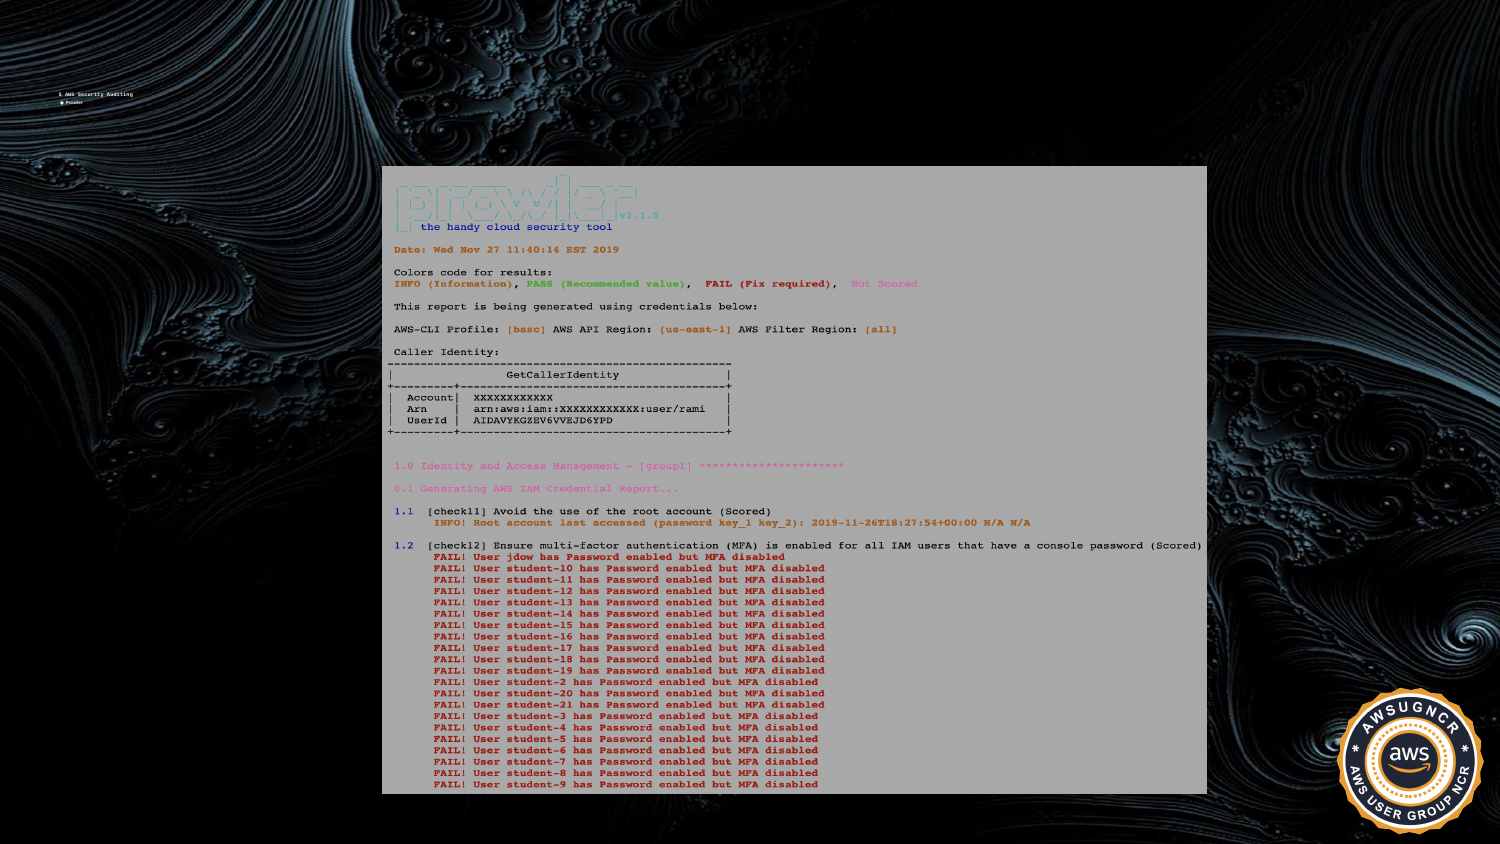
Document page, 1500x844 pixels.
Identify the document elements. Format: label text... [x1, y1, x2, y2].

title $ AWS Security Auditing Prowler [43, 72, 1442, 167]
picture [0, 0, 1500, 844]
